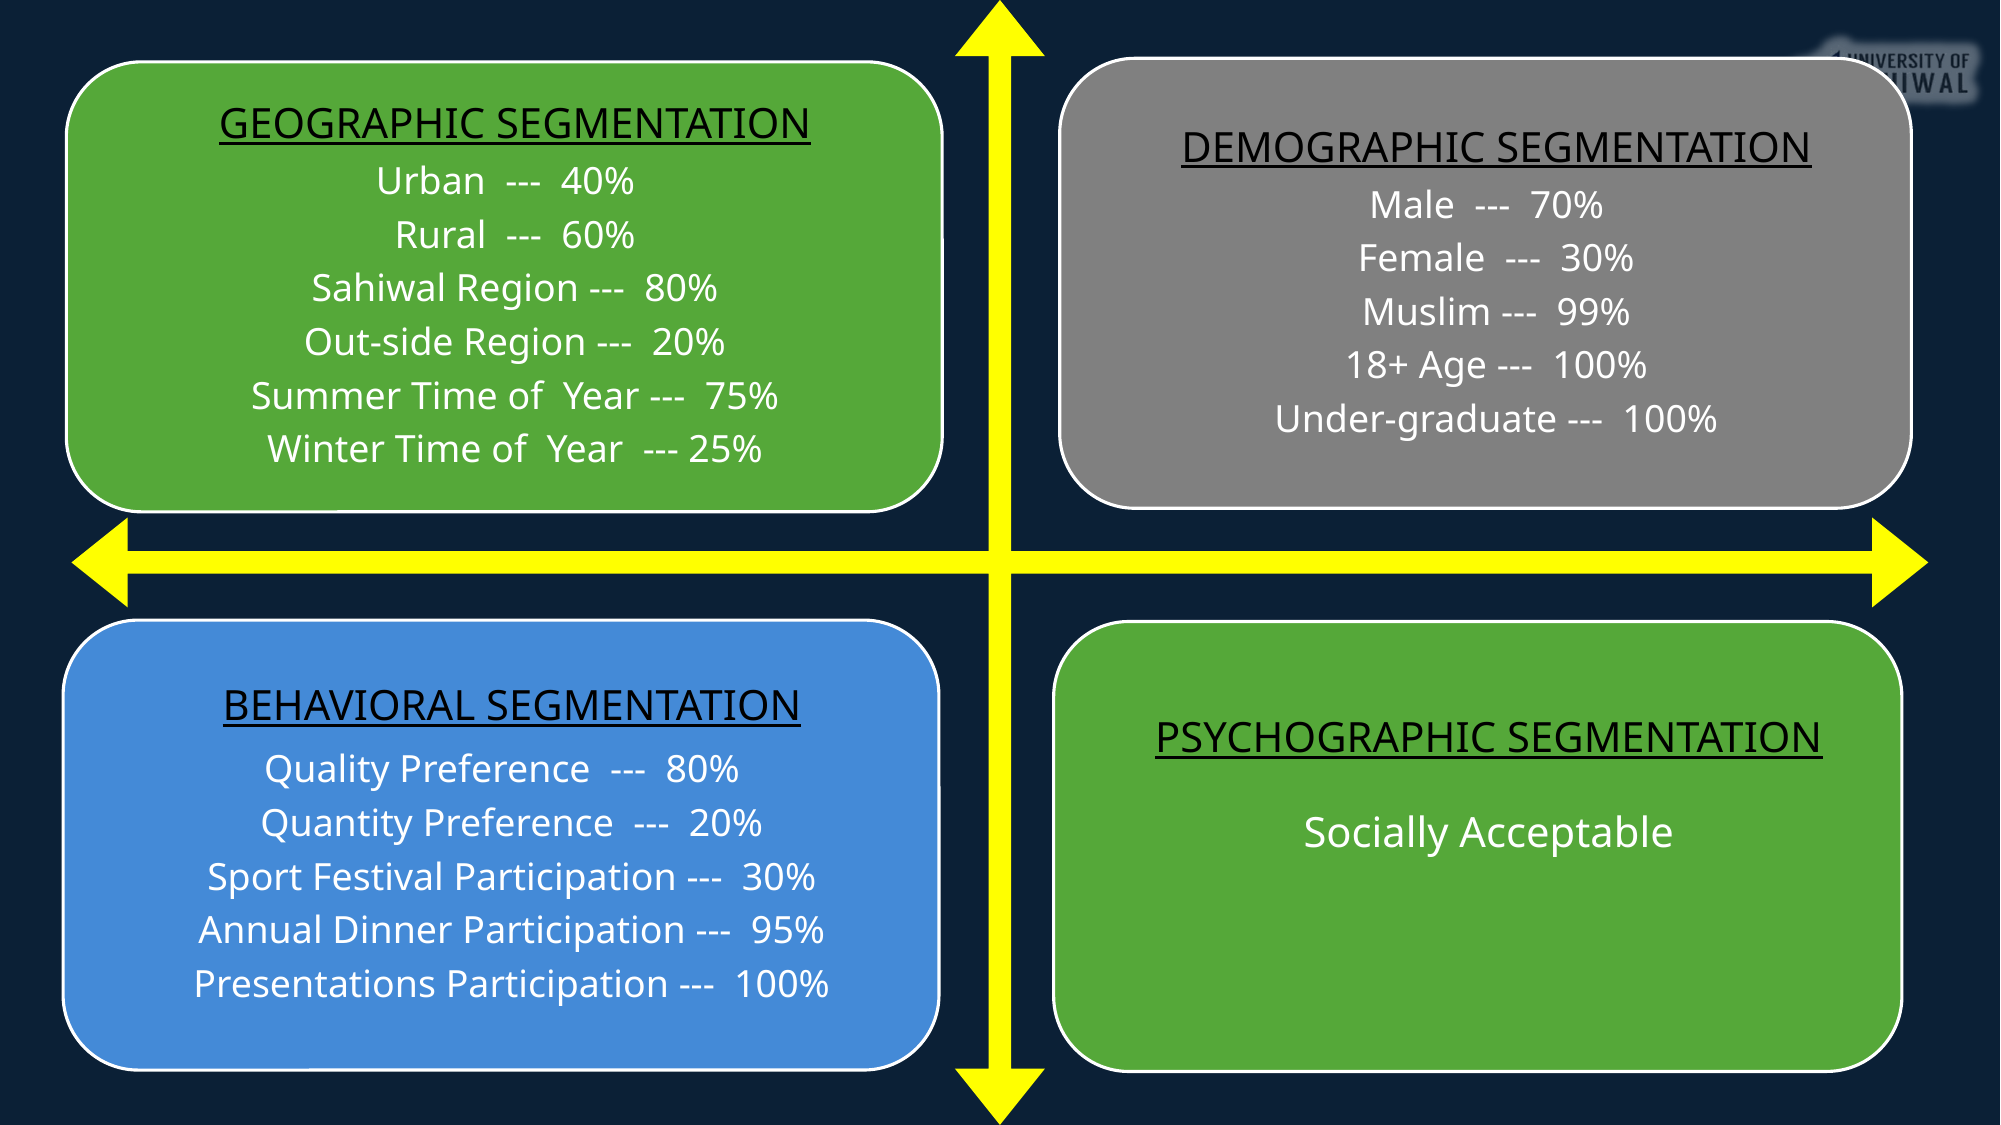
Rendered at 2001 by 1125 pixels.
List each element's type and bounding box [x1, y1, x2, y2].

text_box [0, 0, 2000, 1125]
